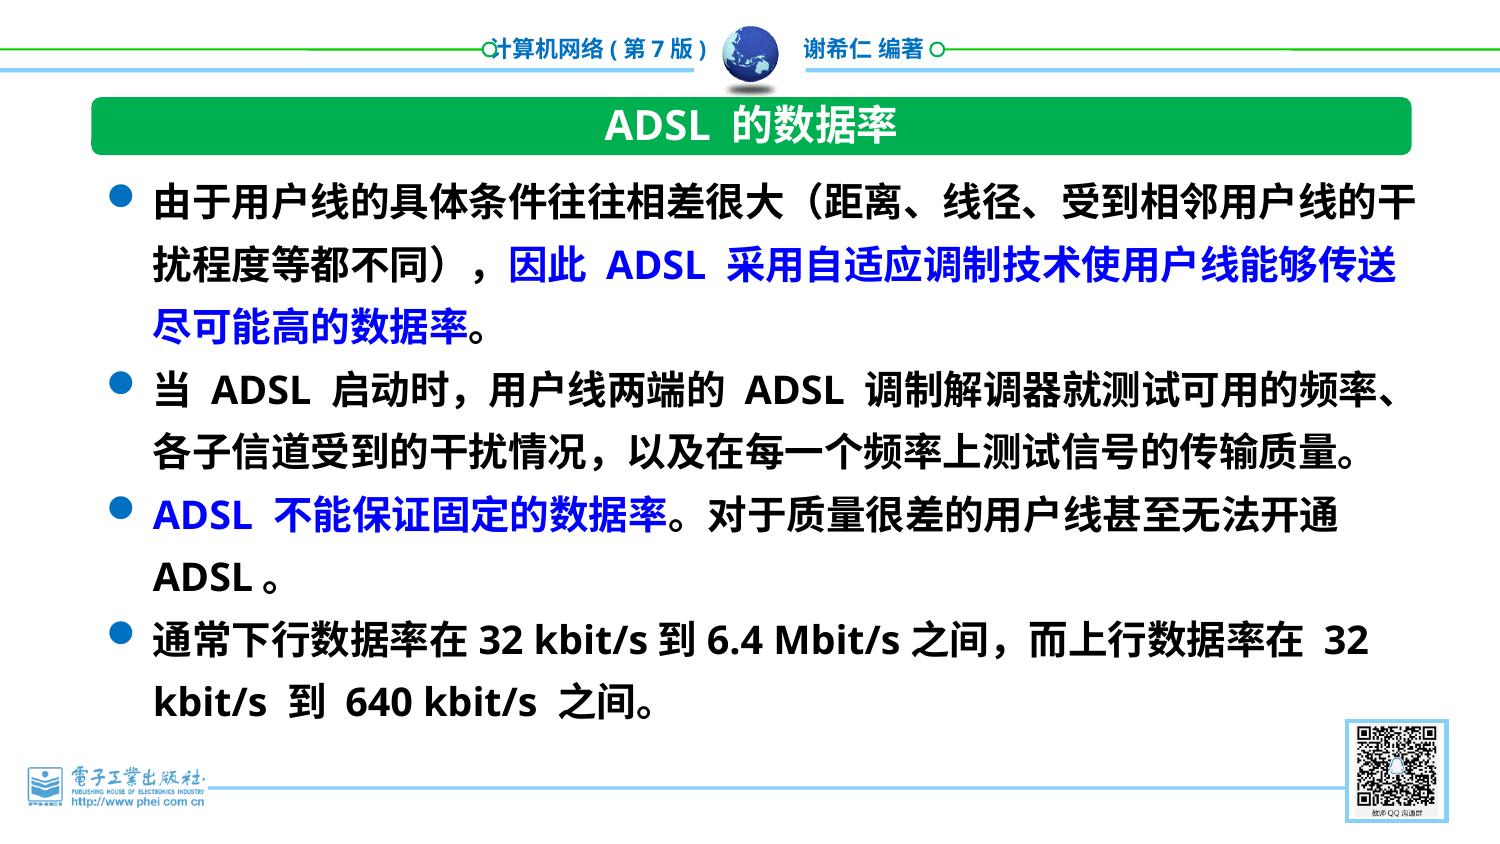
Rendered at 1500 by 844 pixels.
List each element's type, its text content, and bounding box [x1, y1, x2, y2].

text_box [91, 97, 589, 154]
picture [720, 24, 780, 91]
text_box 由于用户线的具体条件往往相差很大（距离、线径、受到相邻用户线的干扰程度等都不同），因此 ADSL 采用自适应调制技术使用户线能够传送尽可能高的数据率。 当 ADSL 启动时，用户线两端的 ADSL 调制解调器就测试可用的频率、各子信道受到的干扰情况，以及在每一个频率上测试信号的传输质量。 ADSL 不能保证固定的数据率。对于质量很差的用户线甚至无法开通 ADSL。 通常下行数据率在32 kbit/s到6.4 Mbit/s之间，而上行数据率在 32 kbit/s 到 640 kbit/s 之间。 [91, 154, 1452, 732]
text_box ADSL 的数据率 [589, 91, 914, 154]
picture [1355, 732, 1438, 817]
picture [23, 764, 208, 809]
text_box [914, 97, 1412, 154]
